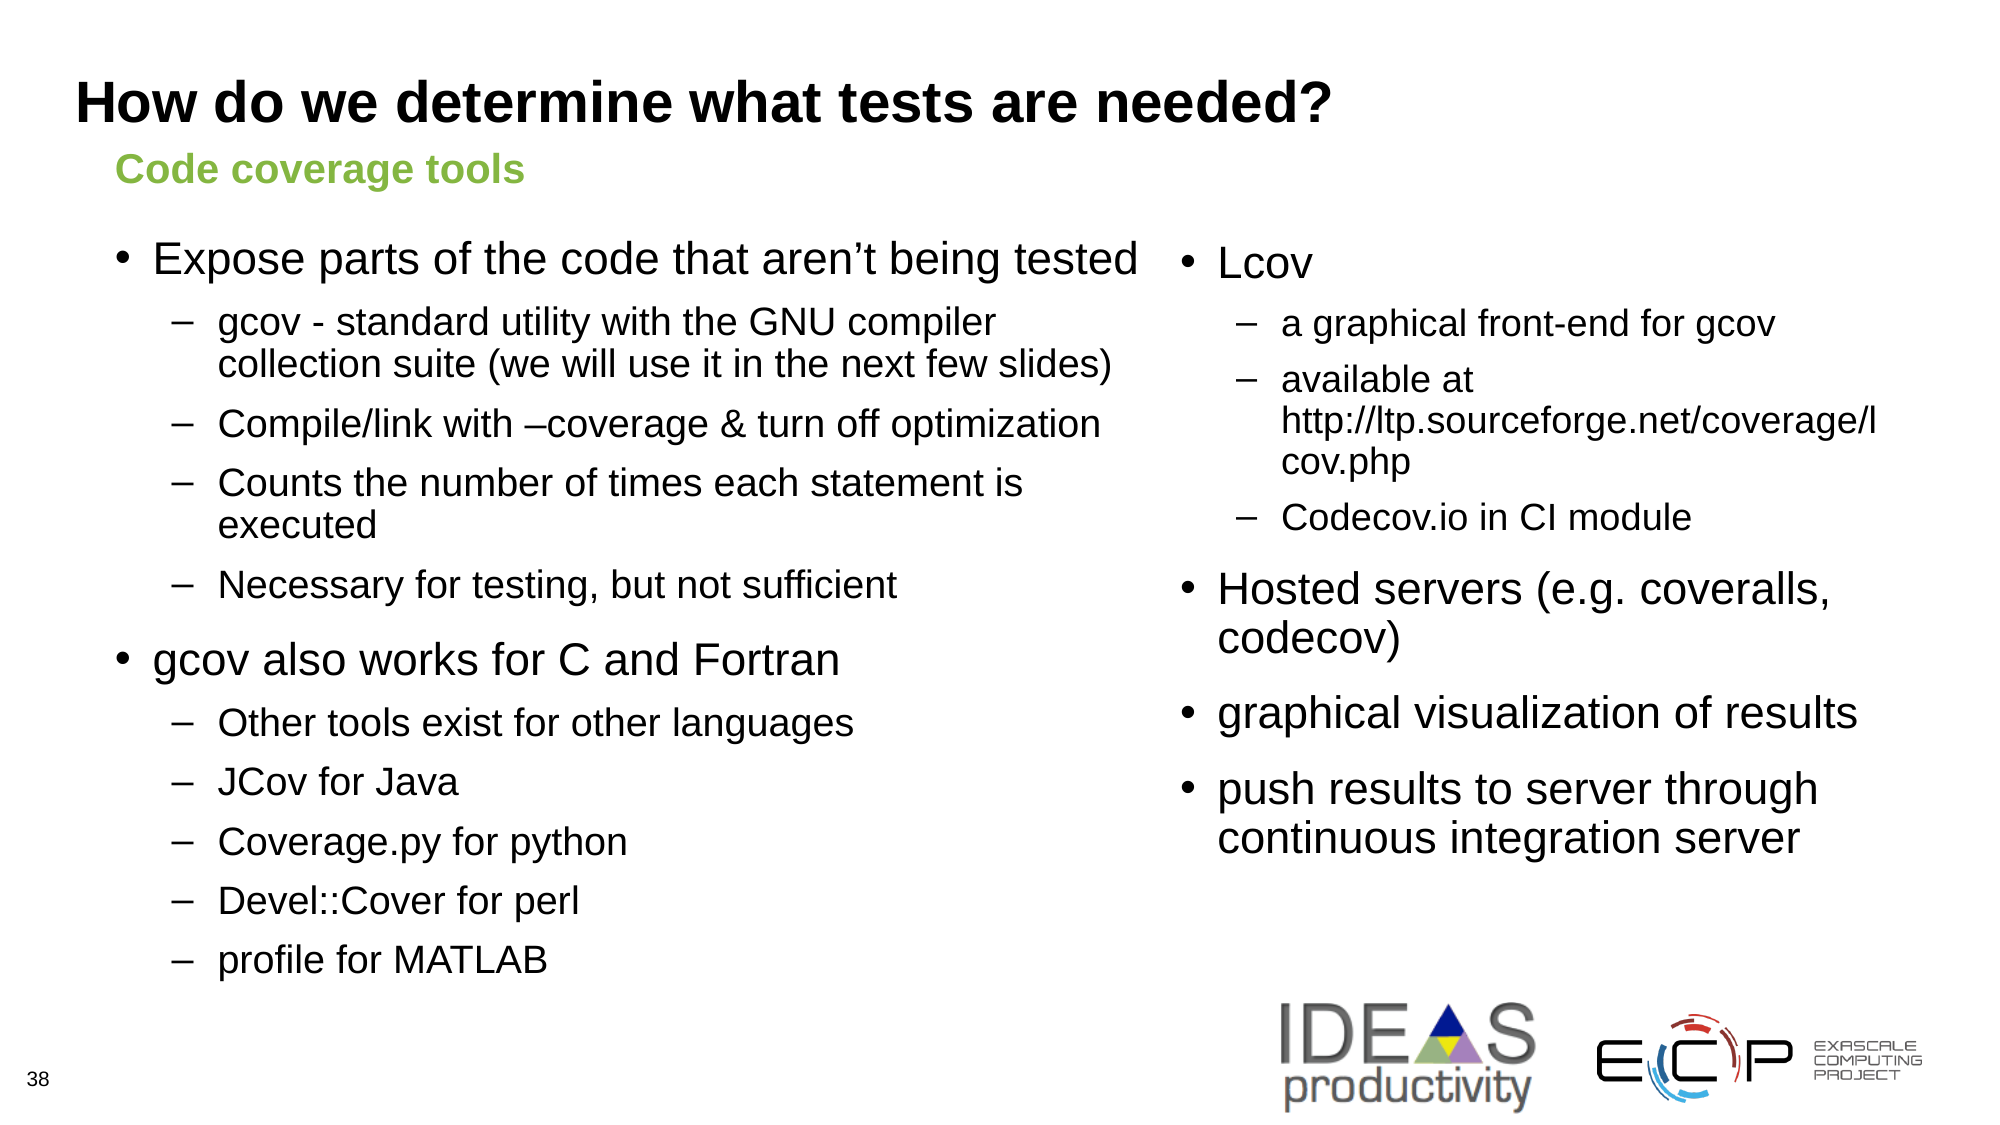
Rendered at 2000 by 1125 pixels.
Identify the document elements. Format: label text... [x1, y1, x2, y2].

picture [1280, 1002, 1537, 1114]
picture [1597, 1014, 1922, 1103]
list Expose parts of the code that aren’t being tested gcov - standard utility with the GNU compiler collection suite (we will use it in the next few slides) Compile/link with –coverage & turn off optimization Counts the number of times each statement is executed Necessary for testing, but not sufficient gcov also works for C and Fortran Other tools exist for other languages JCov for Java Coverage.py for python Devel::Cover for perl profile for MATLAB [99, 226, 1162, 953]
list Code coverage tools [99, 139, 1932, 223]
title How do we determine what tests are needed? [59, 67, 1927, 207]
text_box Lcov a graphical front-end for gcov available at http://ltp.sourceforge.net/coverage/lcov.php Codecov.io in CI module Hosted servers (e.g. coveralls, codecov) graphical visualization of results push results to server through continuous integration server [1165, 231, 1908, 877]
